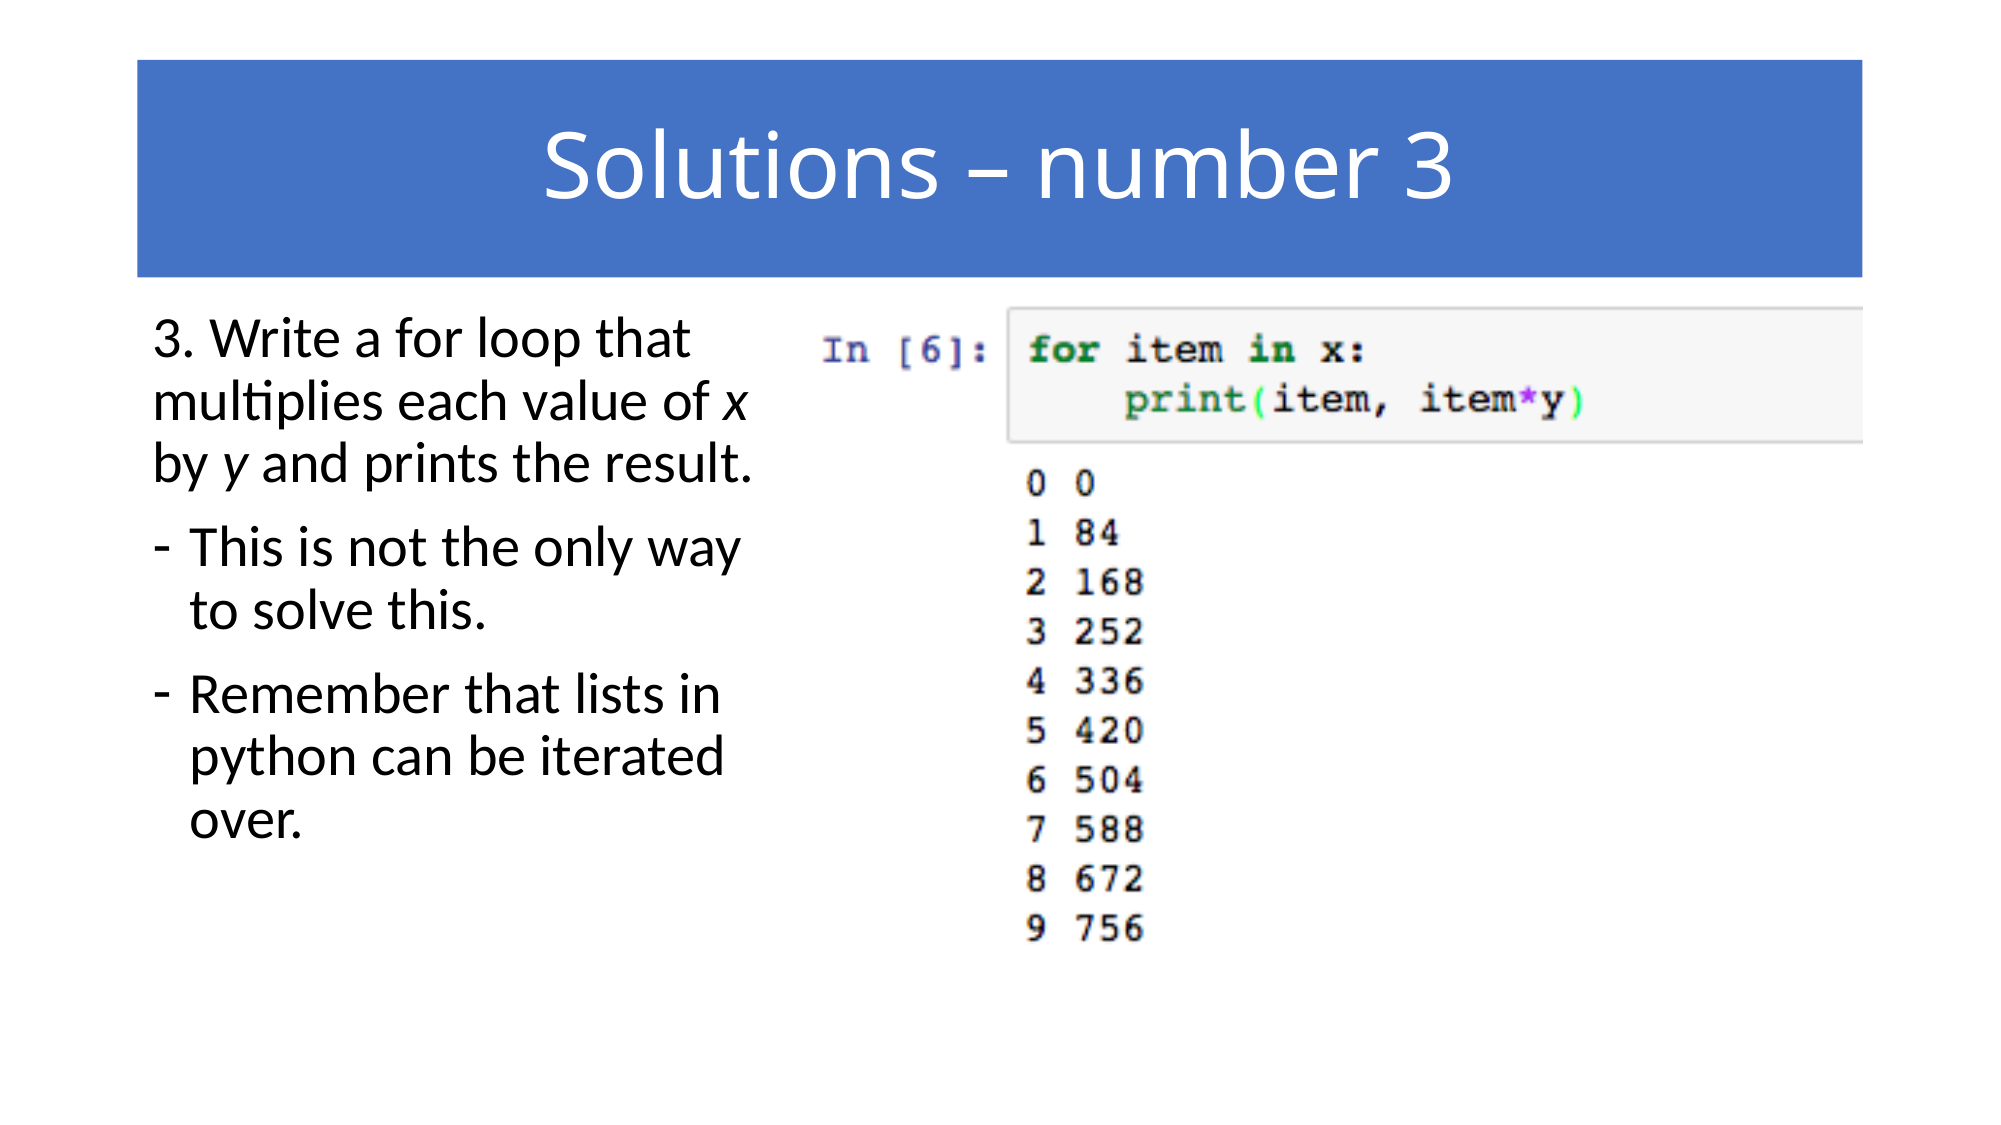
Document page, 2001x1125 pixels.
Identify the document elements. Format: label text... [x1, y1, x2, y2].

picture [769, 299, 1863, 965]
list 3. Write a for loop that multiplies each value of x by y and prints the result. This is not the only way to solve this. Remember that lists in python can be iterated over. [137, 299, 781, 1014]
title Solutions – number 3 [137, 59, 1863, 278]
